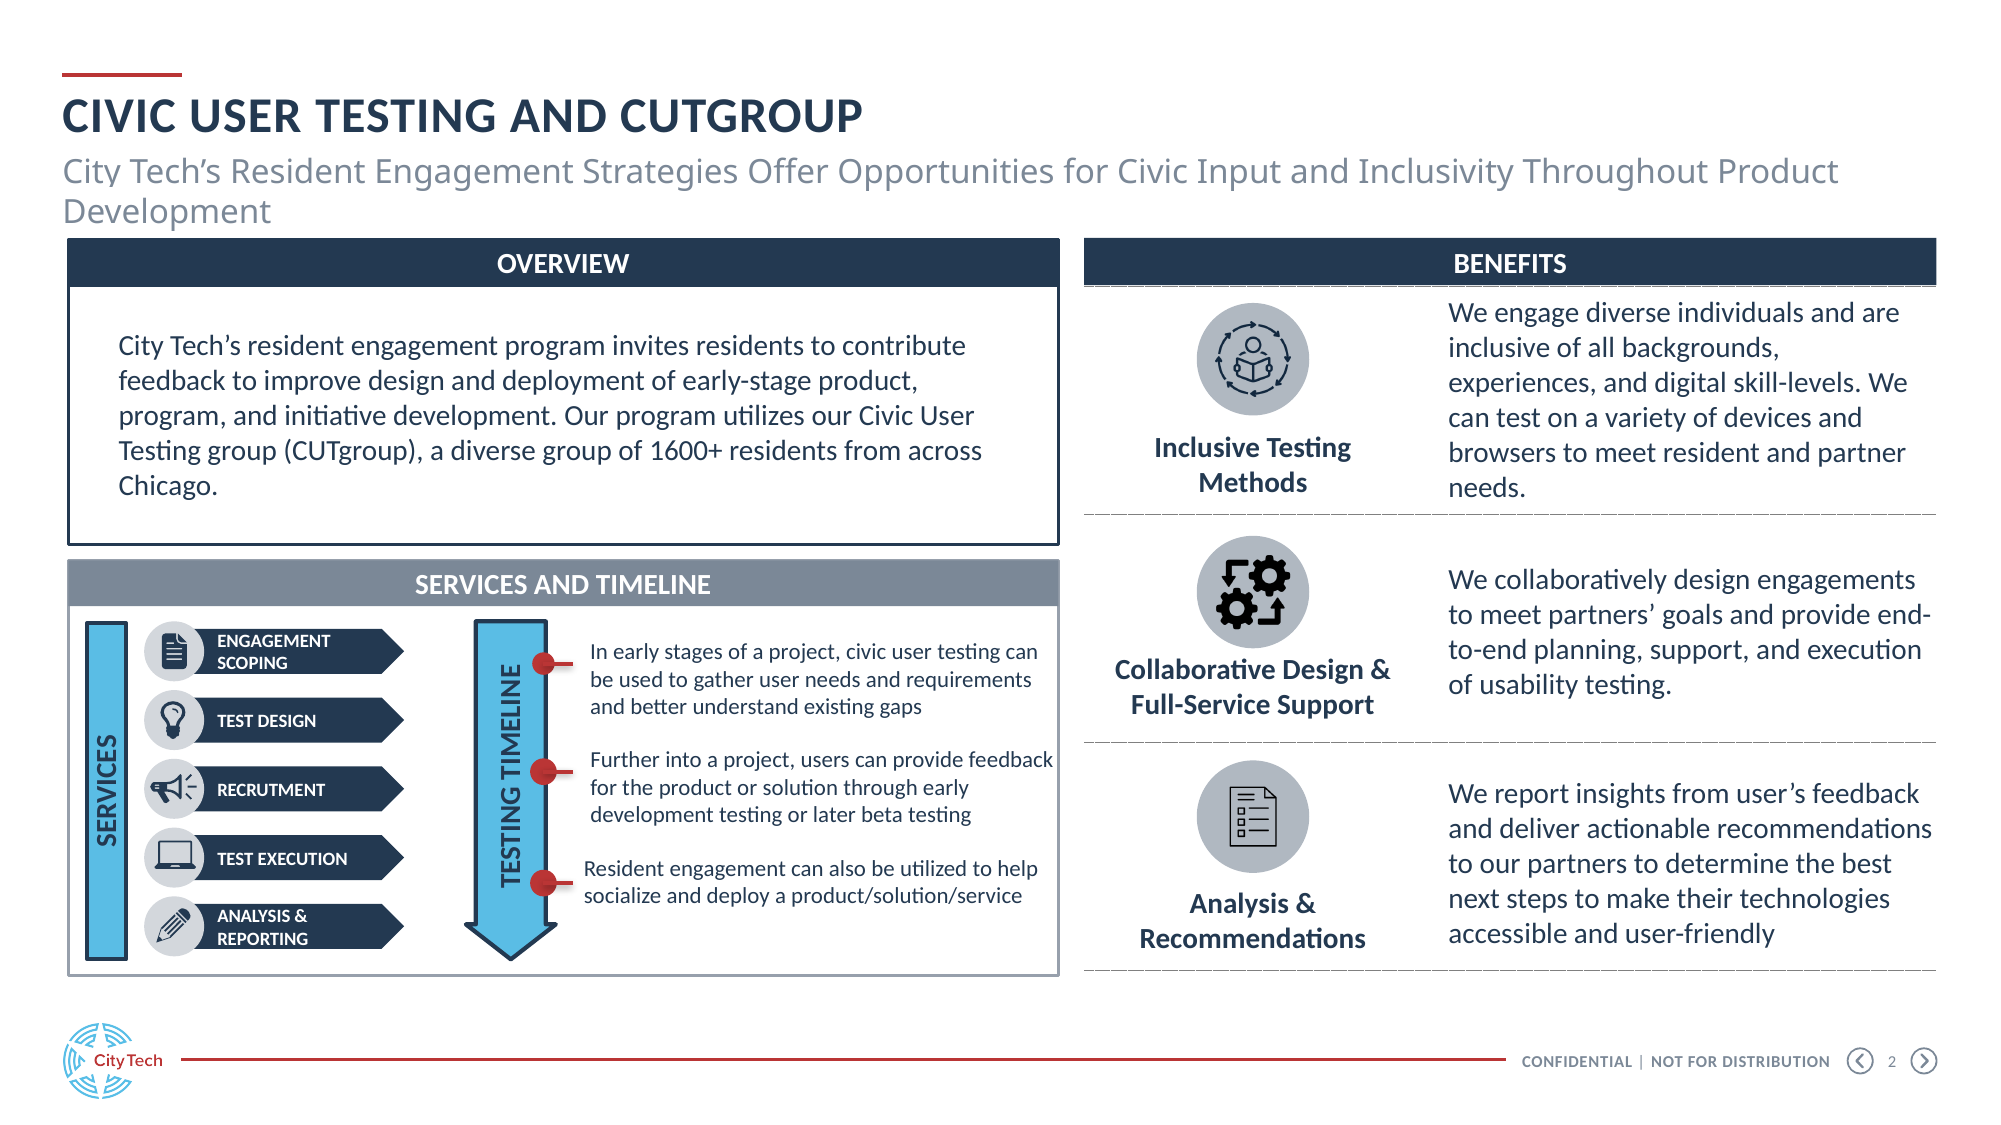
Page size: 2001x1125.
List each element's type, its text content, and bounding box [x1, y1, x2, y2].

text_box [143, 689, 405, 751]
text_box [1194, 533, 1312, 651]
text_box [531, 744, 1058, 825]
text_box We engage diverse individuals and are inclusive of all backgrounds, experiences, and digital skill-levels. We can test on a variety of devices and browsers to meet resident and partner needs. [1448, 295, 1932, 513]
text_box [1196, 302, 1310, 416]
text_box SERVICES [85, 621, 128, 961]
text_box Inclusive Testing Methods [1135, 427, 1371, 499]
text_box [143, 621, 405, 682]
text_box Collaborative Design & Full-Service Support [1101, 632, 1405, 739]
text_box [143, 827, 405, 888]
text_box [66, 237, 1060, 547]
list Civic User Testing and CUTgroup [62, 82, 1938, 140]
picture [63, 1023, 162, 1099]
text_box SERVICES AND TIMELINE [68, 560, 1059, 607]
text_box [143, 758, 405, 820]
text_box TESTING TIMELINE [463, 619, 558, 962]
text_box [531, 852, 1052, 914]
text_box BENEFITS [1084, 237, 1937, 285]
text_box We report insights from user’s feedback and deliver actionable recommendations to our partners to determine the best next steps to make their technologies accessible and user-friendly [1448, 747, 1937, 970]
text_box Analysis & Recommendations [1101, 884, 1405, 955]
text_box City Tech’s resident engagement program invites residents to contribute feedback to improve design and deployment of early-stage product, program, and initiative development. Our program utilizes our Civic User Testing group (CUTgroup), a diverse group of 1600+ residents from across Chicago. [118, 282, 1015, 545]
text_box [66, 558, 1060, 977]
list City Tech’s Resident Engagement Strategies Offer Opportunities for Civic Input and Inclusivity Throughout Product Development [62, 149, 1938, 169]
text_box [143, 896, 405, 957]
picture [1215, 778, 1291, 855]
text_box [1194, 758, 1312, 875]
text_box We collaboratively design engagements to meet partners’ goals and provide end-to-end planning, support, and execution of usability testing. [1448, 523, 1932, 741]
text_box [531, 636, 1058, 717]
picture [1215, 554, 1291, 630]
text_box OVERVIEW [68, 239, 1059, 285]
